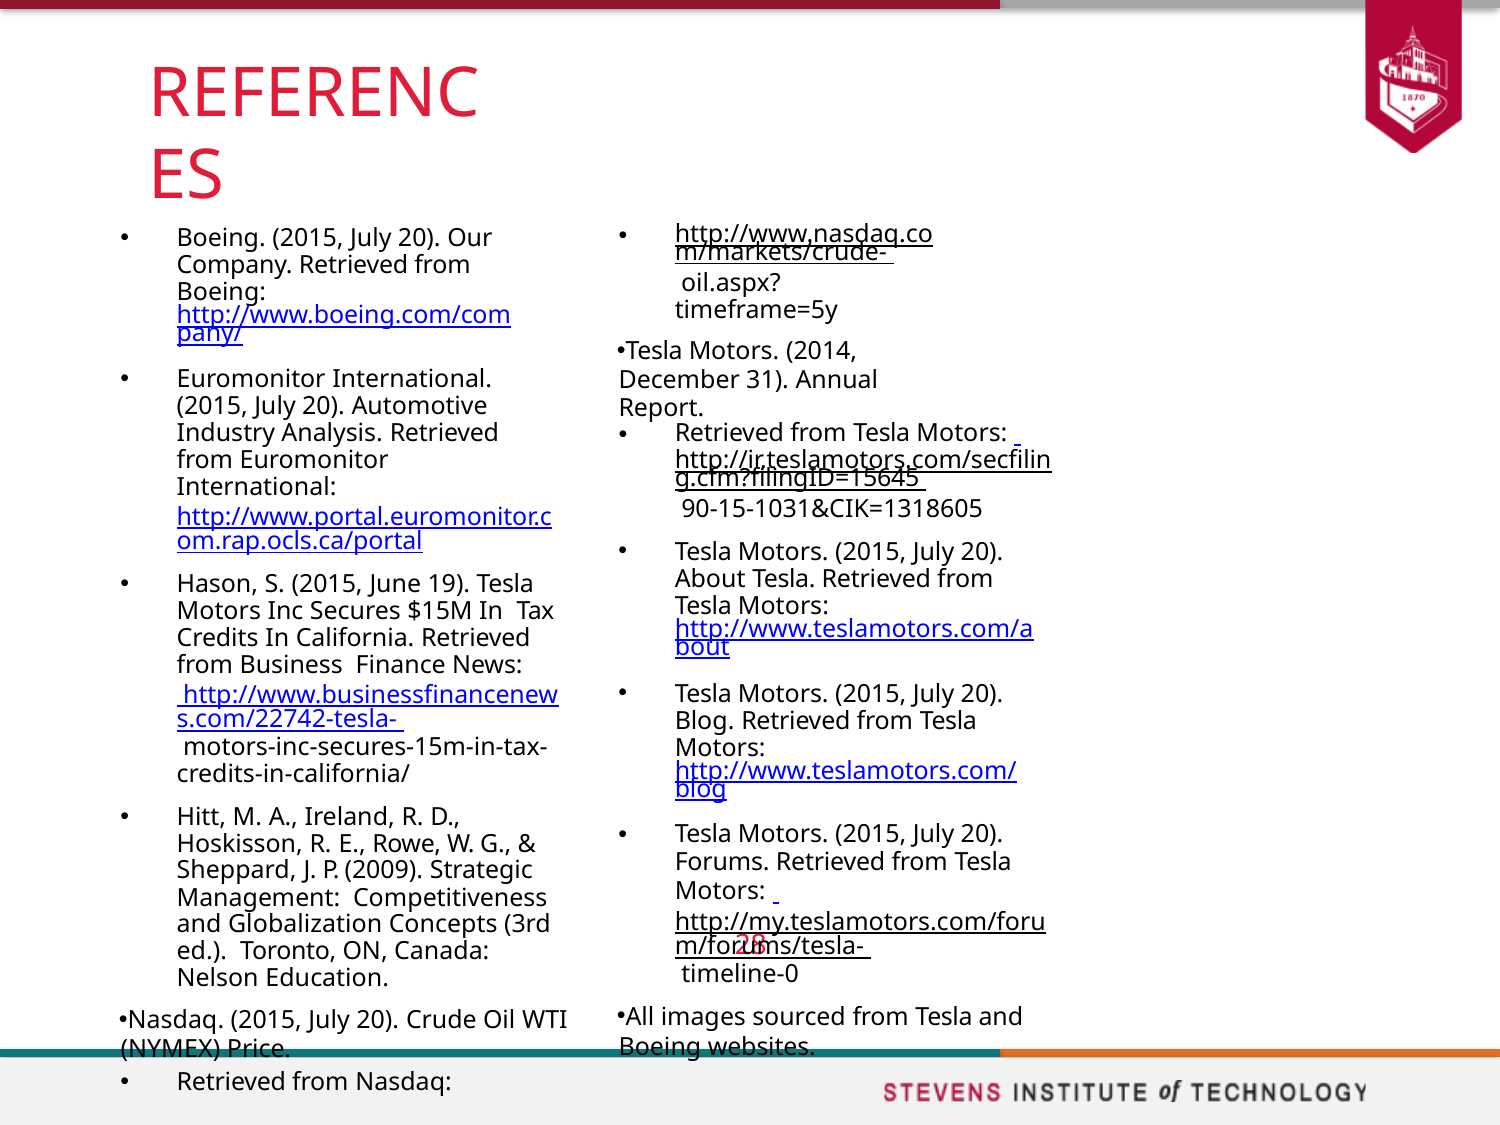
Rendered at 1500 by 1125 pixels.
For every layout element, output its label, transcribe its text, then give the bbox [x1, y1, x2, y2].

list http://www.nasdaq.com/markets/crude- oil.aspx?timeframe=5y Tesla Motors. (2014, December 31). Annual Report. Retrieved from Tesla Motors: http://ir.teslamotors.com/secfiling.cfm?filingID=15645 90-15-1031&CIK=1318605 Tesla Motors. (2015, July 20). About Tesla. Retrieved from Tesla Motors: http://www.teslamotors.com/about Tesla Motors. (2015, July 20). Blog. Retrieved from Tesla Motors: http://www.teslamotors.com/blog Tesla Motors. (2015, July 20). Forums. Retrieved from Tesla Motors: http://my.teslamotors.com/forum/forums/tesla- timeline-0 All images sourced from Tesla and Boeing websites. [616, 219, 1068, 964]
list Boeing. (2015, July 20). Our Company. Retrieved from Boeing: http://www.boeing.com/company/ Euromonitor International. (2015, July 20). Automotive Industry Analysis. Retrieved from Euromonitor International: http://www.portal.euromonitor.com.rap.ocls.ca/portal Hason, S. (2015, June 19). Tesla Motors Inc Secures $15M In Tax Credits In California. Retrieved from Business Finance News: http://www.businessfinancenews.com/22742-tesla- motors-inc-secures-15m-in-tax-credits-in-california/ Hitt, M. A., Ireland, R. D., Hoskisson, R. E., Rowe, W. G., & Sheppard, J. P. (2009). Strategic Management: Competitiveness and Globalization Concepts (3rd ed.). Toronto, ON, Canada: Nelson Education. Nasdaq. (2015, July 20). Crude Oil WTI (NYMEX) Price. Retrieved from Nasdaq: [118, 219, 572, 1029]
title REFERENCES [147, 46, 491, 219]
